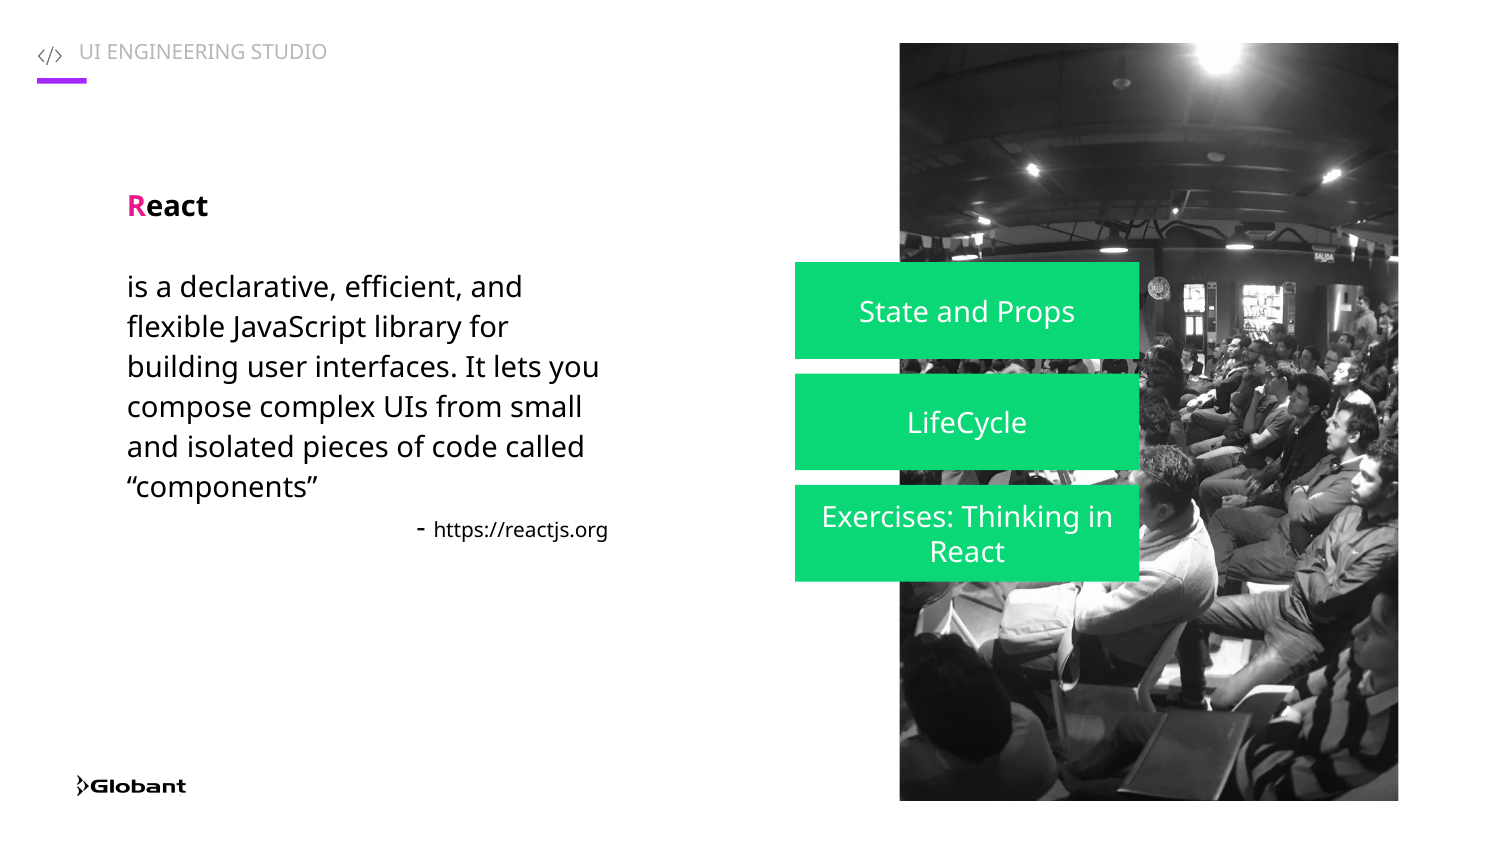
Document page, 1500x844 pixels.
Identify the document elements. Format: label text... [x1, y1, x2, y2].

text_box [37, 78, 87, 84]
text_box State and Props [795, 262, 894, 359]
text_box UI ENGINEERING STUDIO [64, 29, 632, 69]
text_box Exercises: Thinking in React [795, 484, 894, 582]
picture [36, 45, 63, 66]
picture [76, 775, 186, 796]
text_box React is a declarative, efficient, and flexible JavaScript library for building user interfaces. It lets you compose complex UIs from small and isolated pieces of code called “components” - https://reactjs.org [111, 167, 624, 756]
text_box LifeCycle [795, 373, 894, 471]
picture [899, 43, 1399, 801]
